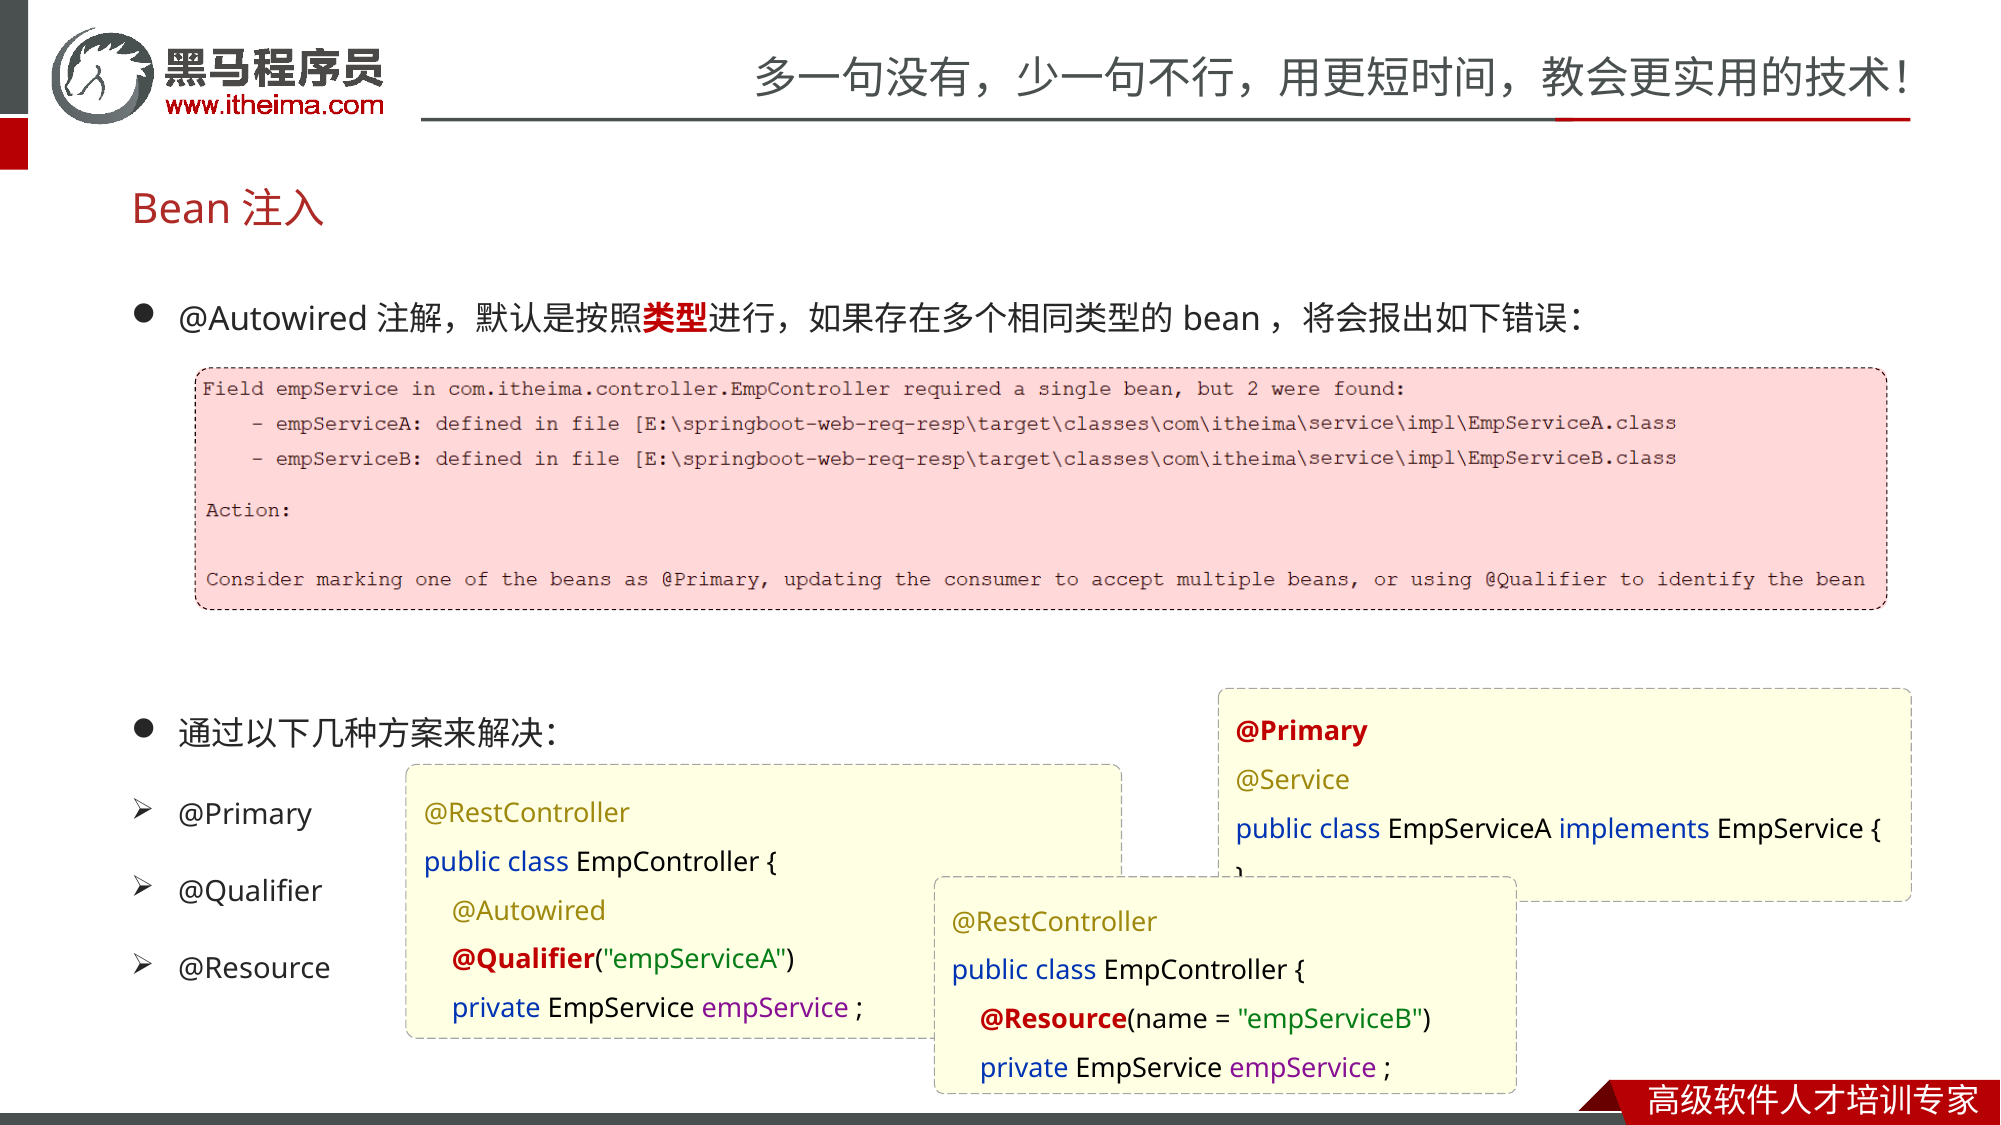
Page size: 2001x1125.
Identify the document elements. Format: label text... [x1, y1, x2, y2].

text_box @RestController public class EmpController { @Resource(name = "empServiceB") private EmpService empService ; [932, 874, 1519, 1096]
picture [50, 26, 384, 125]
text_box 通过以下几种方案来解决： @Primary @Qualifier @Resource [116, 685, 1912, 1025]
text_box @Primary @Service public class EmpServiceA implements EmpService { } [1216, 686, 1914, 904]
text_box @RestController public class EmpController { @Autowired @Qualifier("empServiceA") private EmpService empService ; [403, 762, 1124, 1041]
list @Autowired注解，默认是按照类型进行，如果存在多个相同类型的bean，将会报出如下错误： [116, 270, 1886, 355]
title Bean注入 [116, 164, 1105, 250]
picture [194, 367, 1888, 610]
